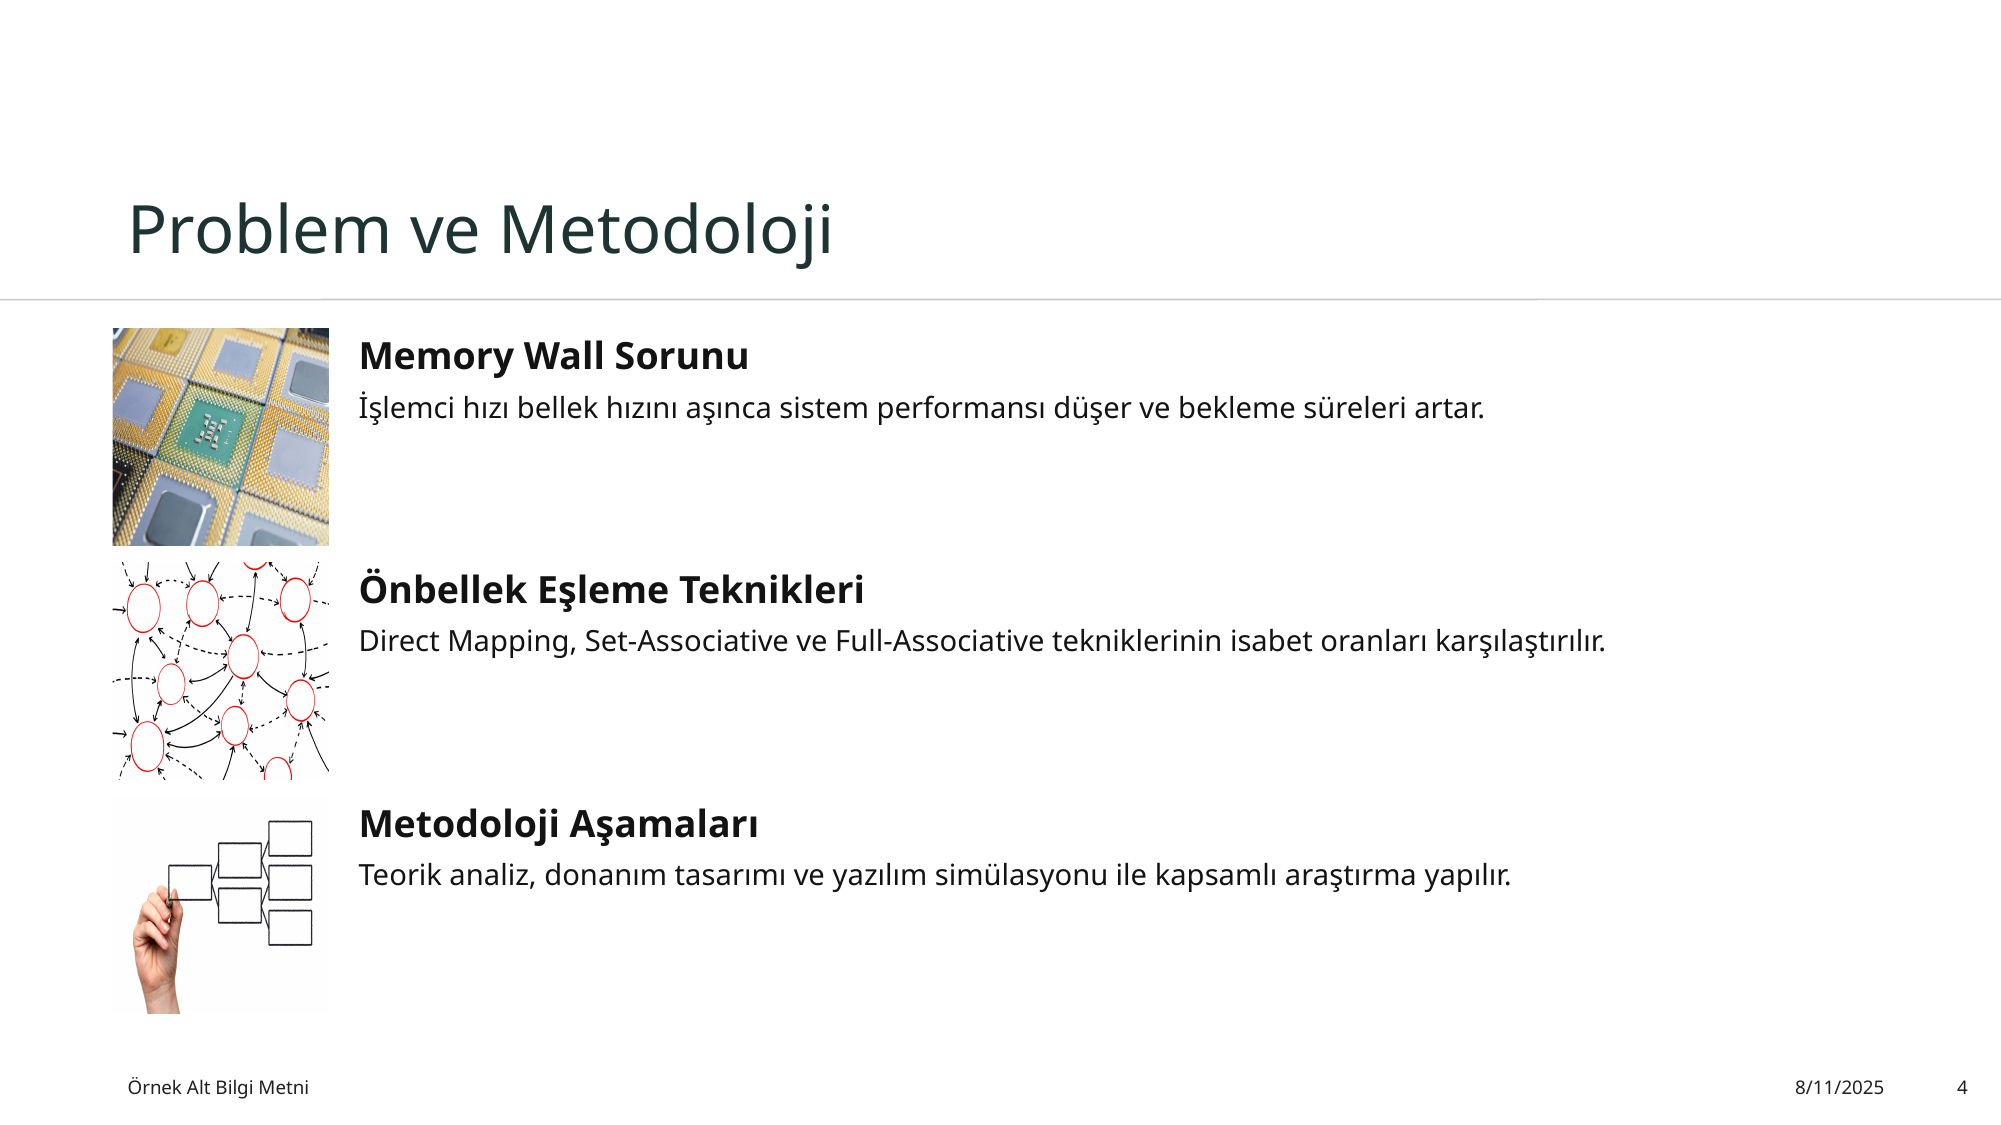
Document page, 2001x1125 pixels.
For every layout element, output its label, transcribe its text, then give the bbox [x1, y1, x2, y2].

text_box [111, 328, 1838, 1014]
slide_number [1597, 1057, 1900, 1118]
slide_number 4 [1925, 1057, 2000, 1118]
title Problem ve Metodoloji [112, 59, 1838, 278]
footer Örnek Alt Bilgi Metni [112, 1057, 761, 1118]
